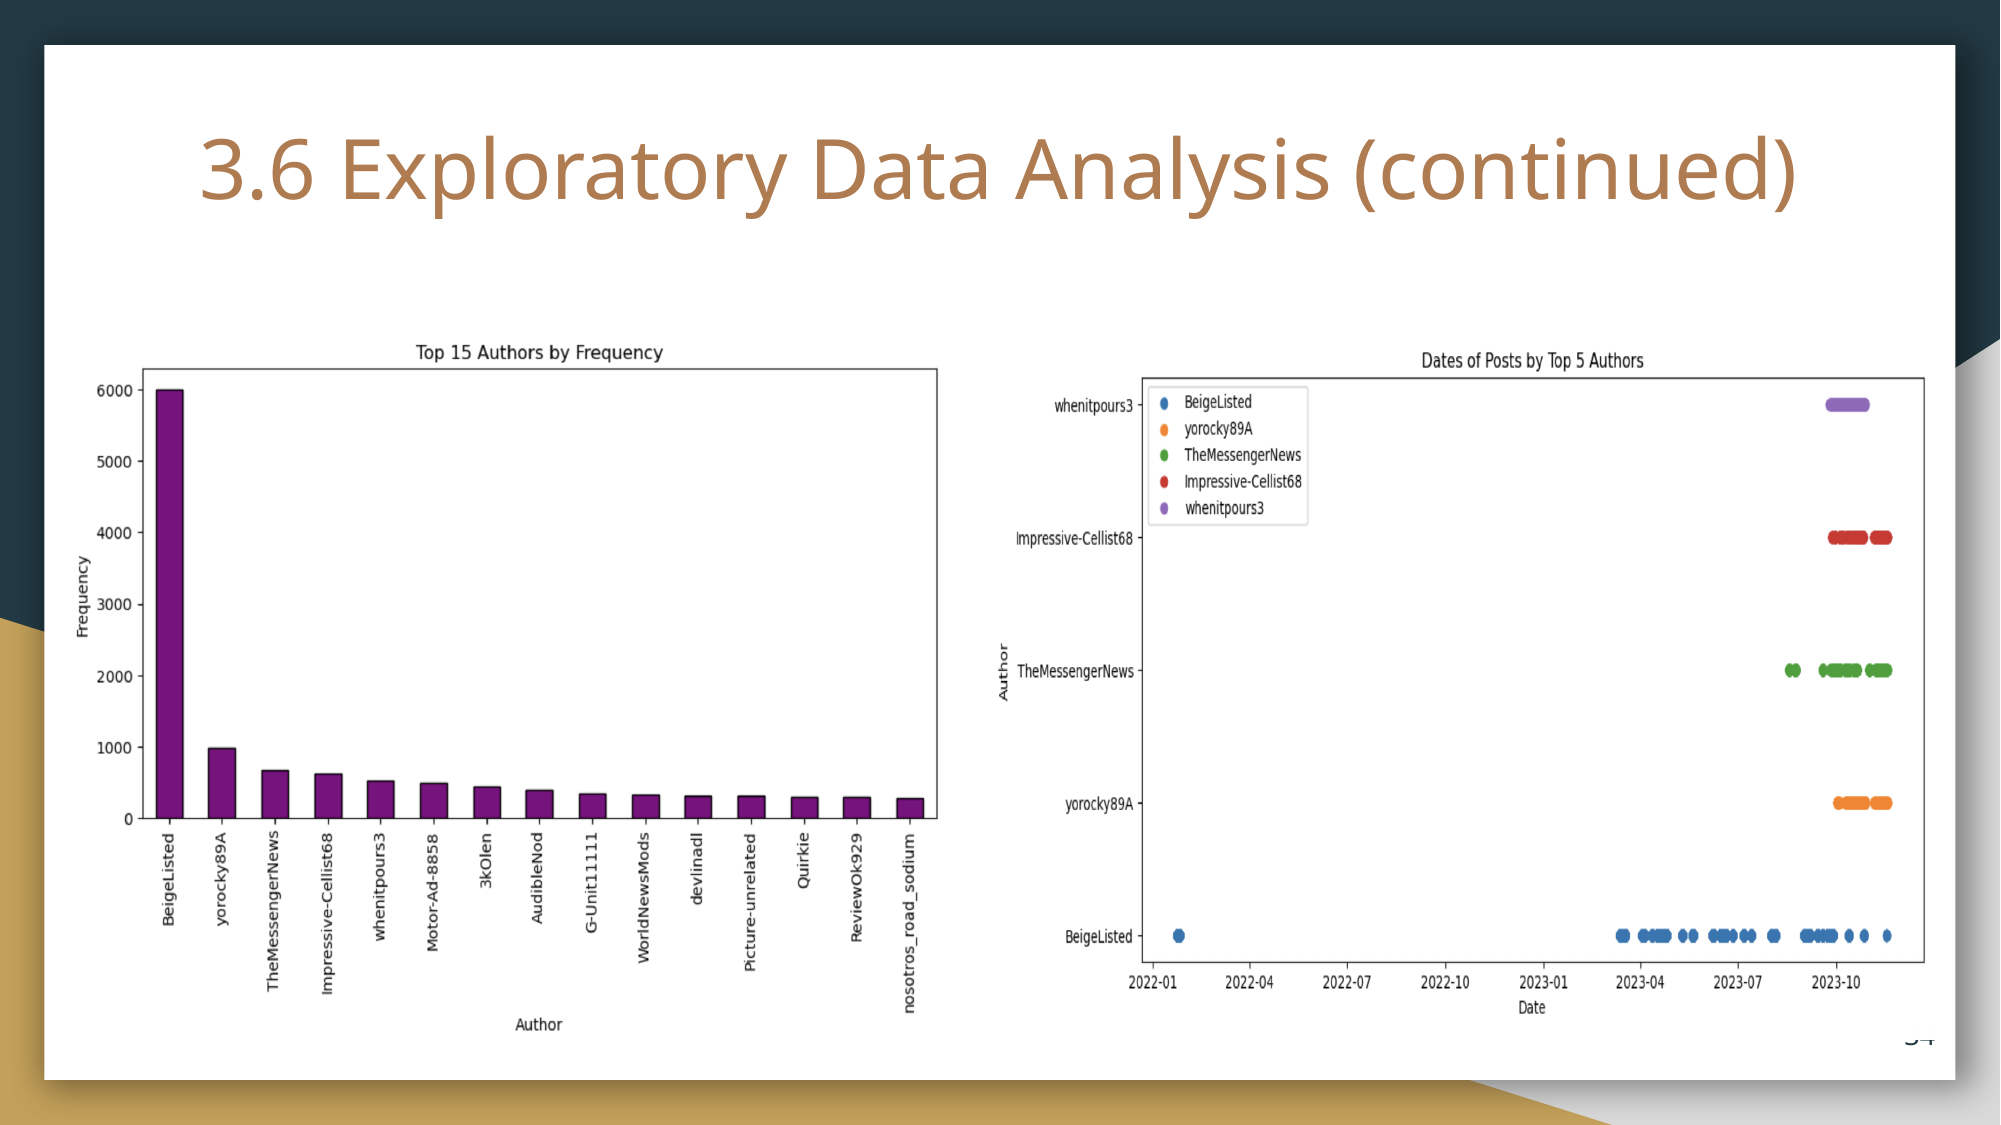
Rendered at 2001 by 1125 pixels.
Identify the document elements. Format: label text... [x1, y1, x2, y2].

picture [63, 329, 1943, 1040]
title 3.6 Exploratory Data Analysis (continued) [179, 95, 1821, 251]
slide_number ‹#› [1835, 993, 1956, 1080]
